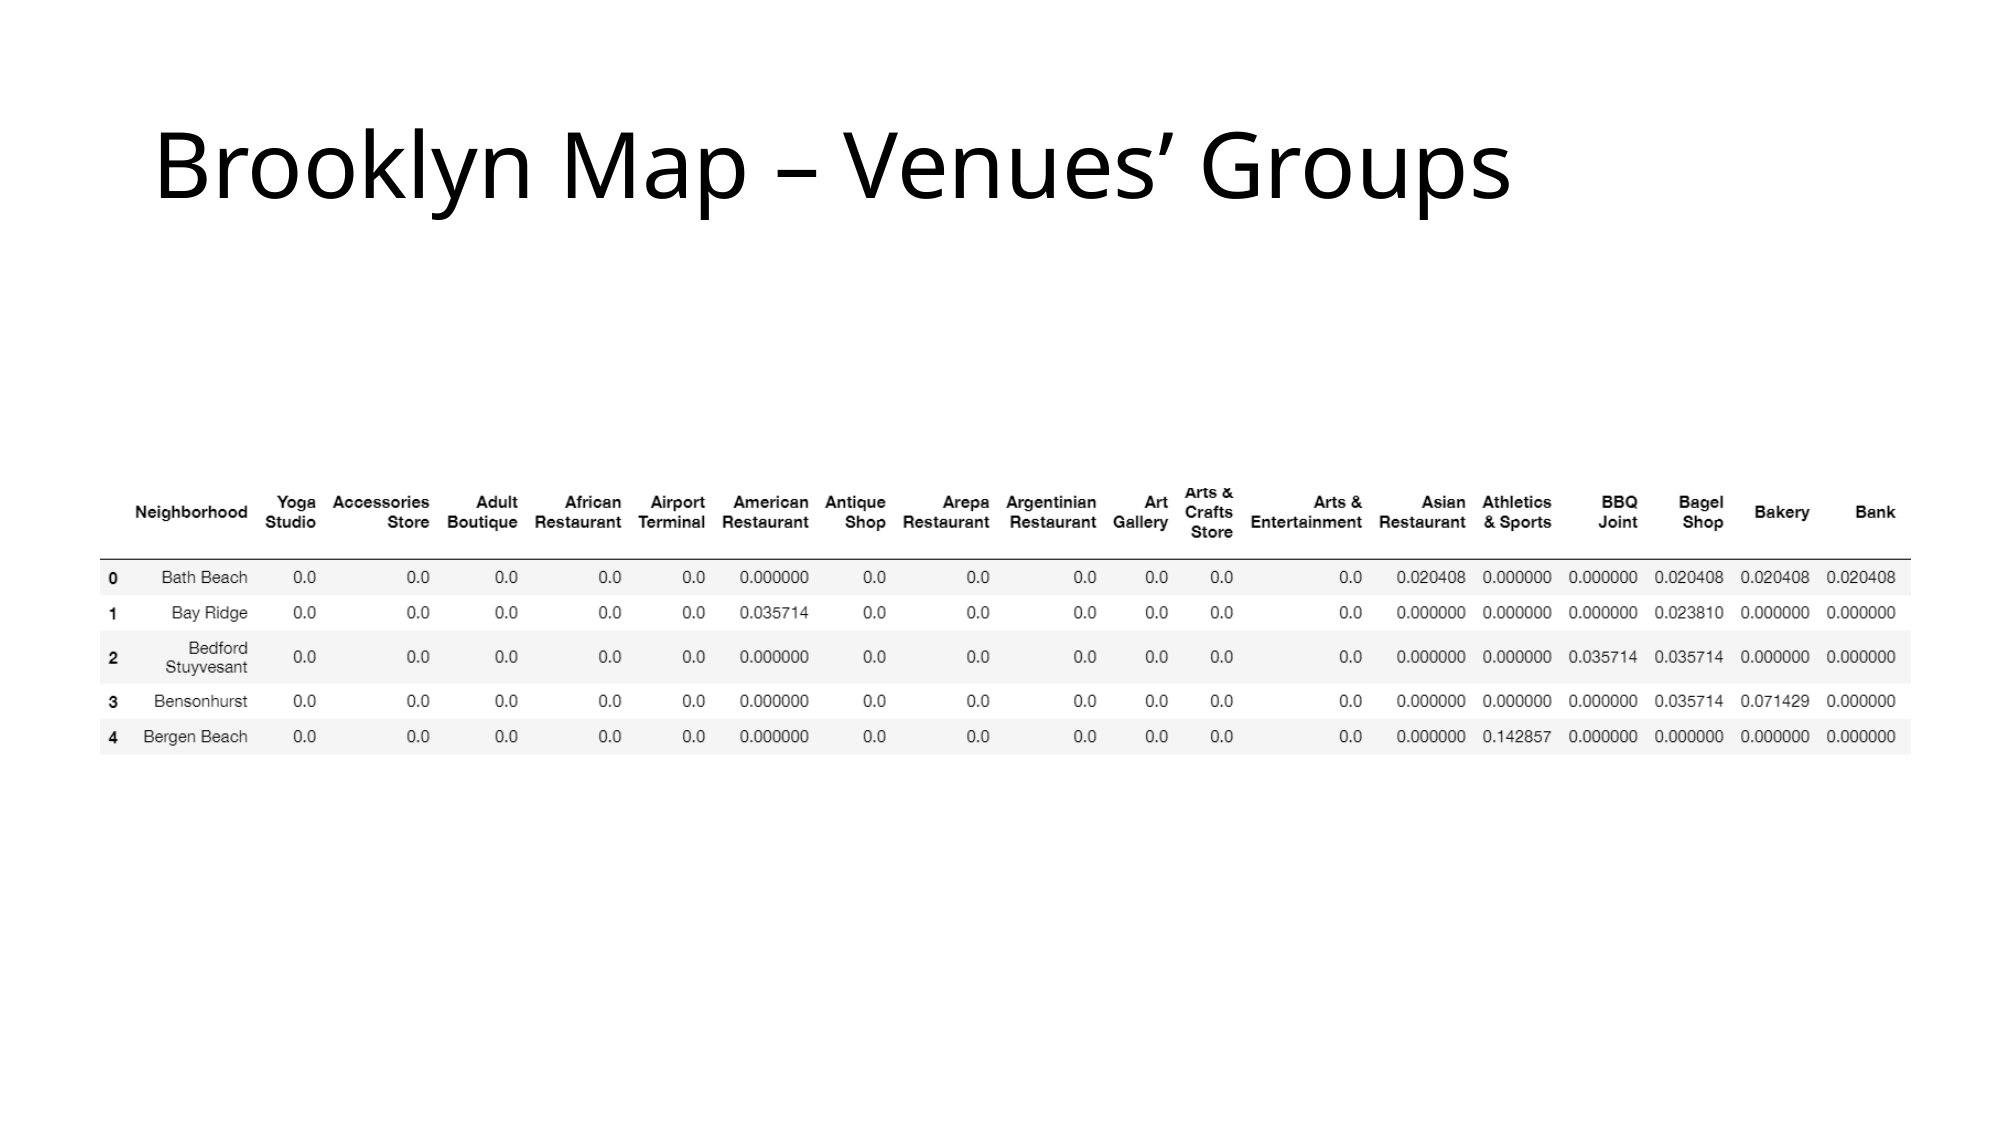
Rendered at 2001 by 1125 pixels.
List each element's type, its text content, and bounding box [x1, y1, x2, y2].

title Brooklyn Map – Venues’ Groups [137, 59, 1863, 278]
picture [89, 488, 1911, 760]
